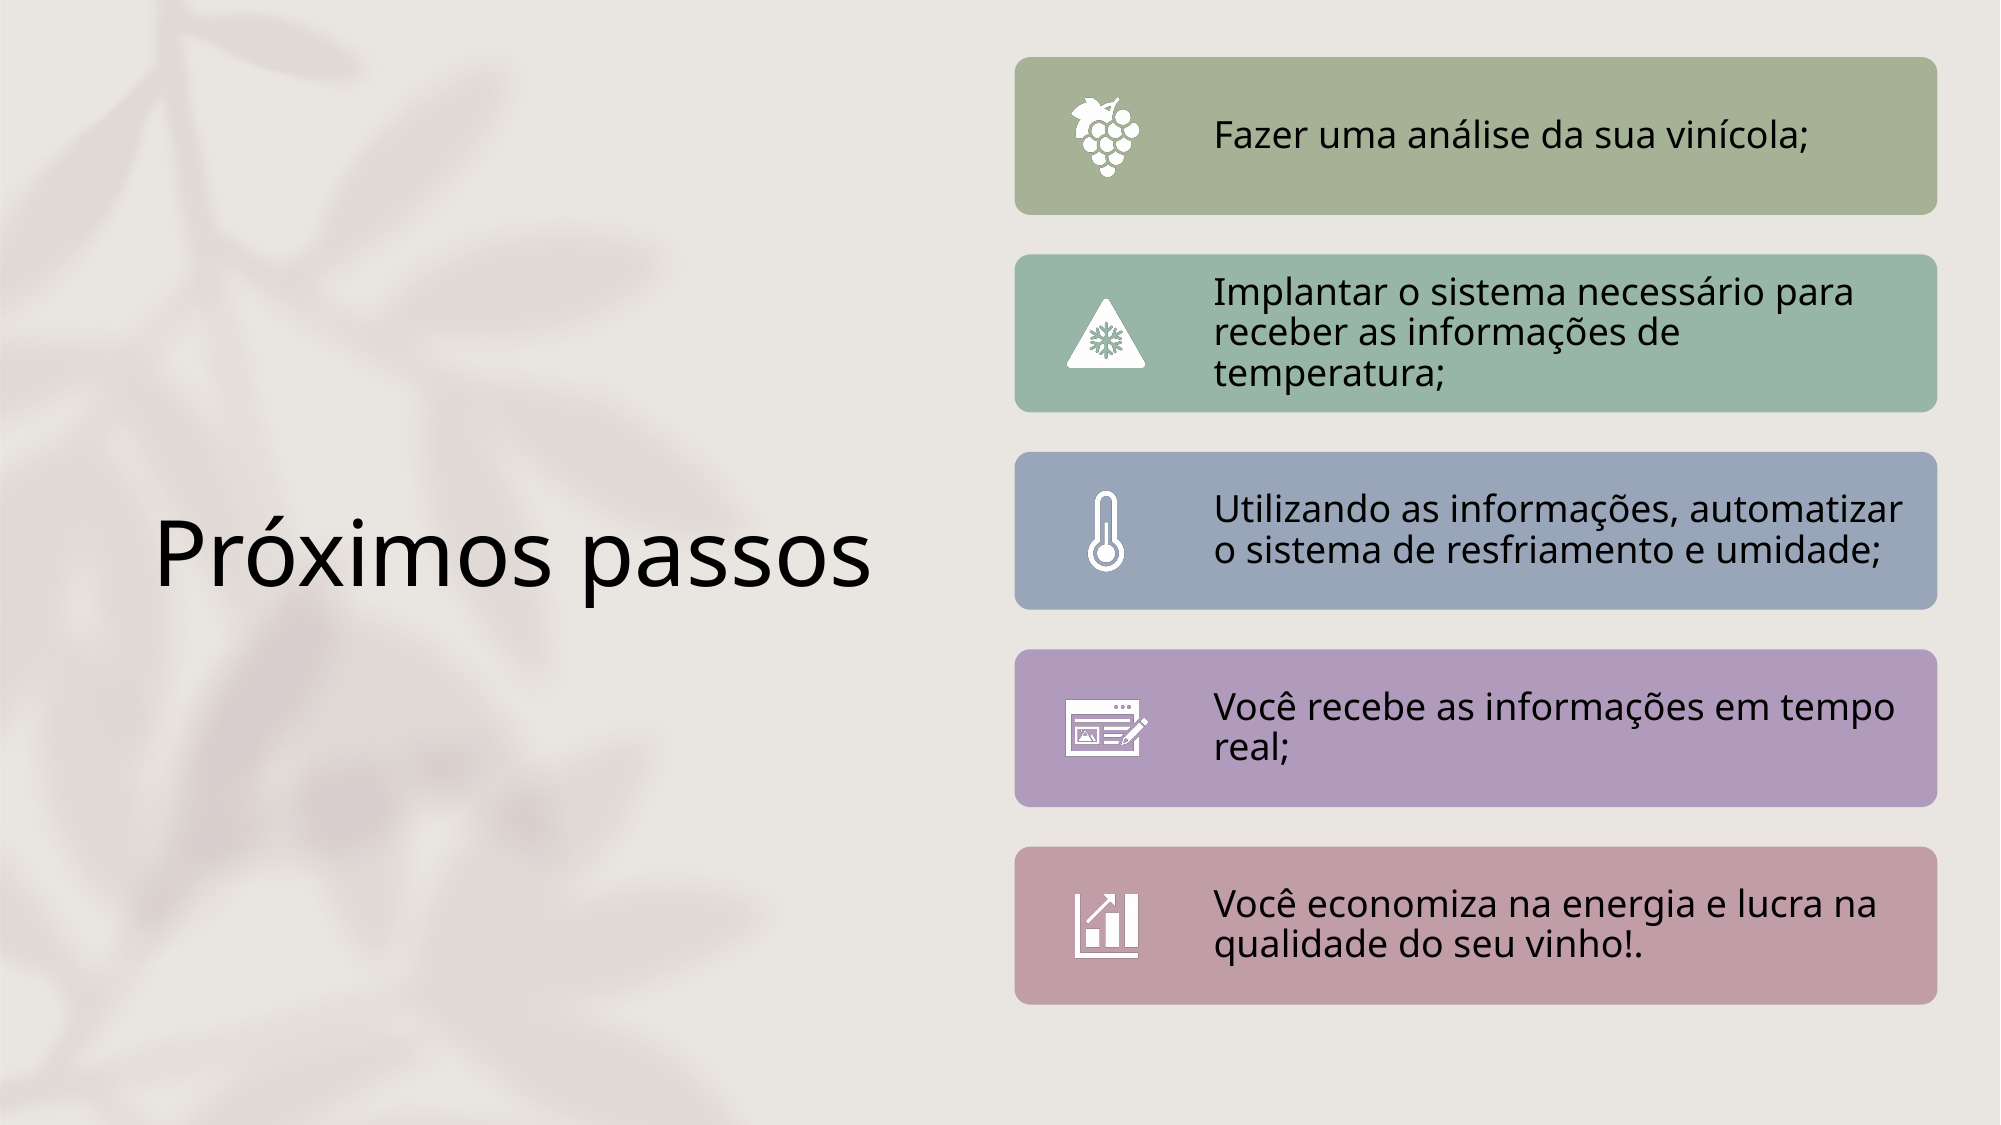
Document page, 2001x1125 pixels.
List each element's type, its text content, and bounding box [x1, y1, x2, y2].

title Próximos passos [860, 91, 938, 1007]
text_box [860, 0, 2000, 1125]
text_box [0, 0, 860, 1125]
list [1014, 56, 1938, 1006]
